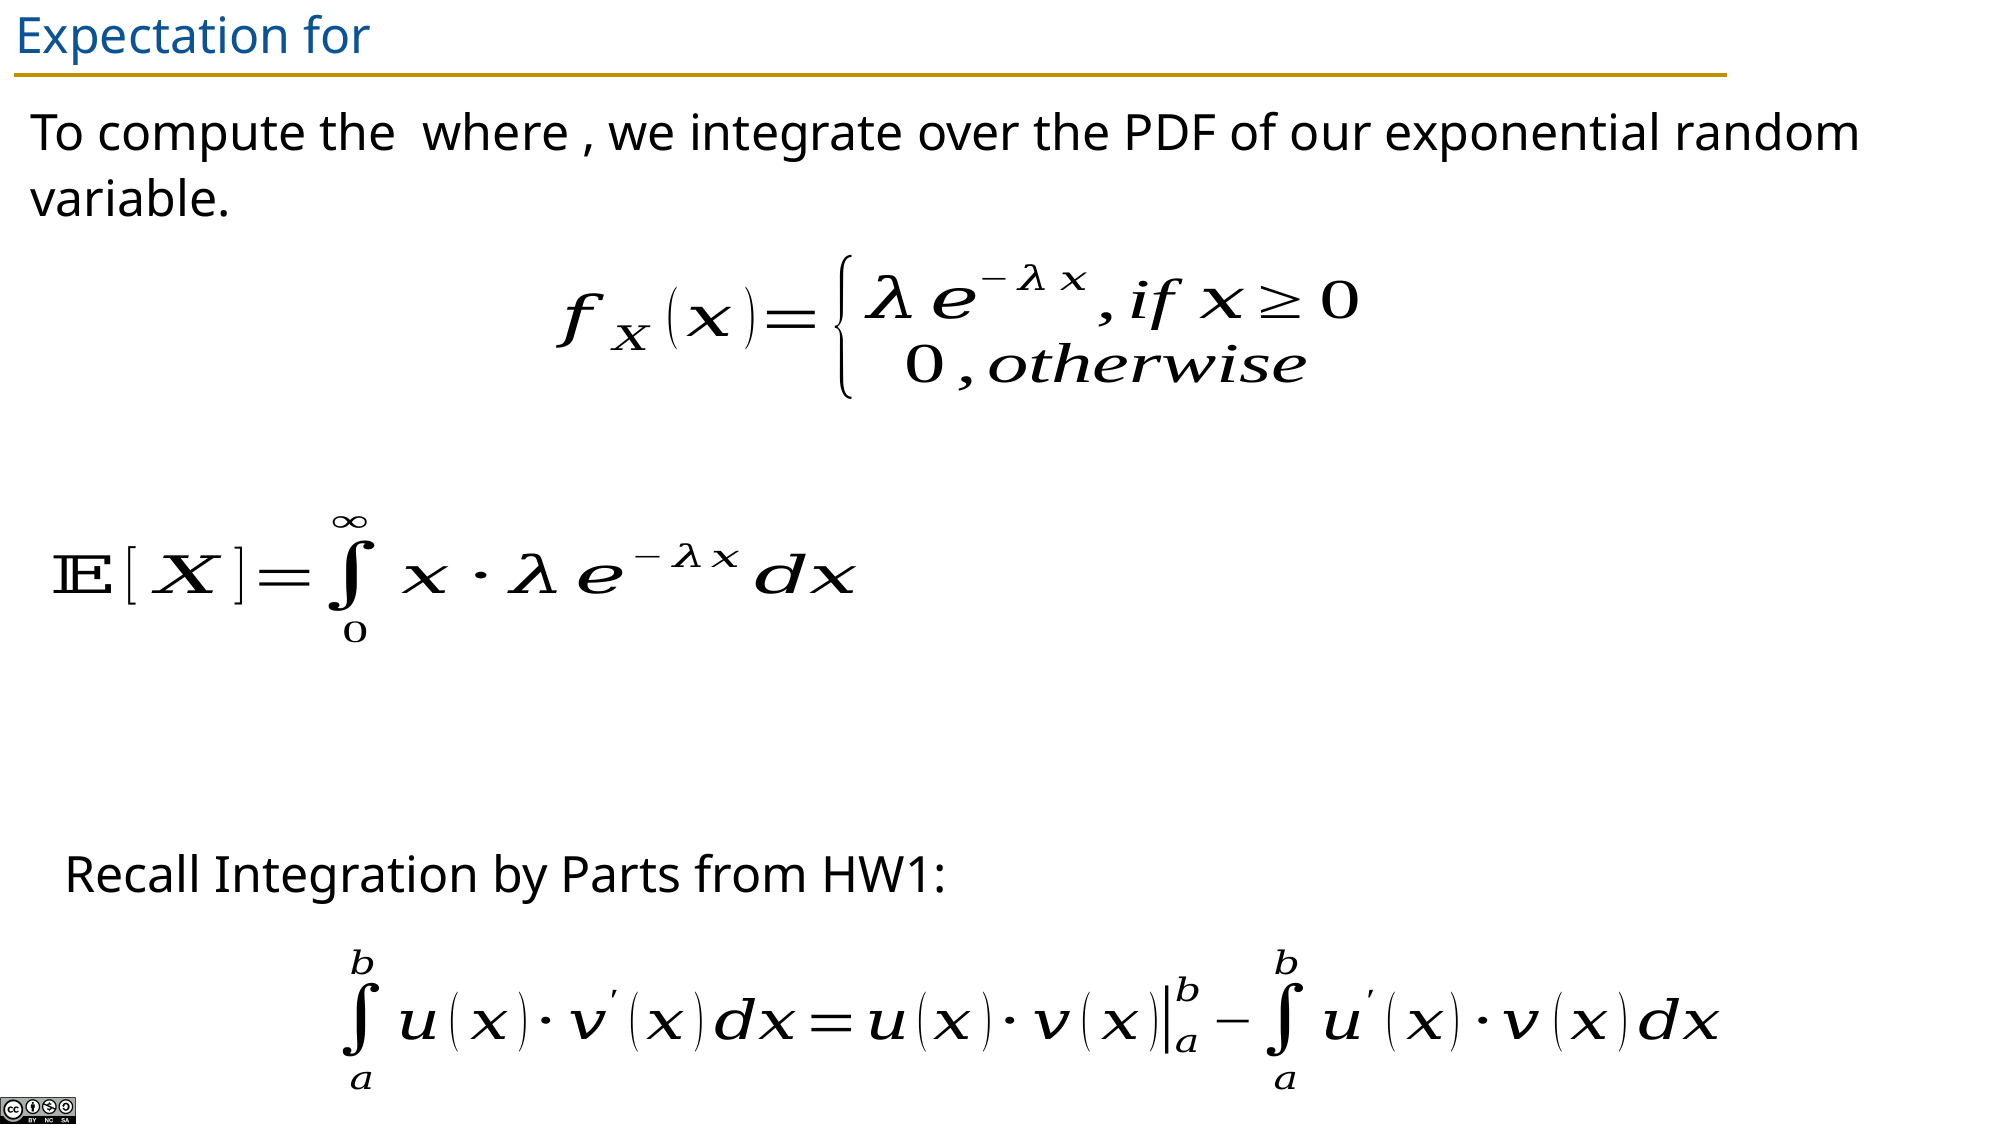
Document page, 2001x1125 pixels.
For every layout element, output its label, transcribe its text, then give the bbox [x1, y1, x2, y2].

picture [0, 1097, 76, 1124]
text_box Recall Integration by Parts from HW1: [49, 835, 1184, 910]
